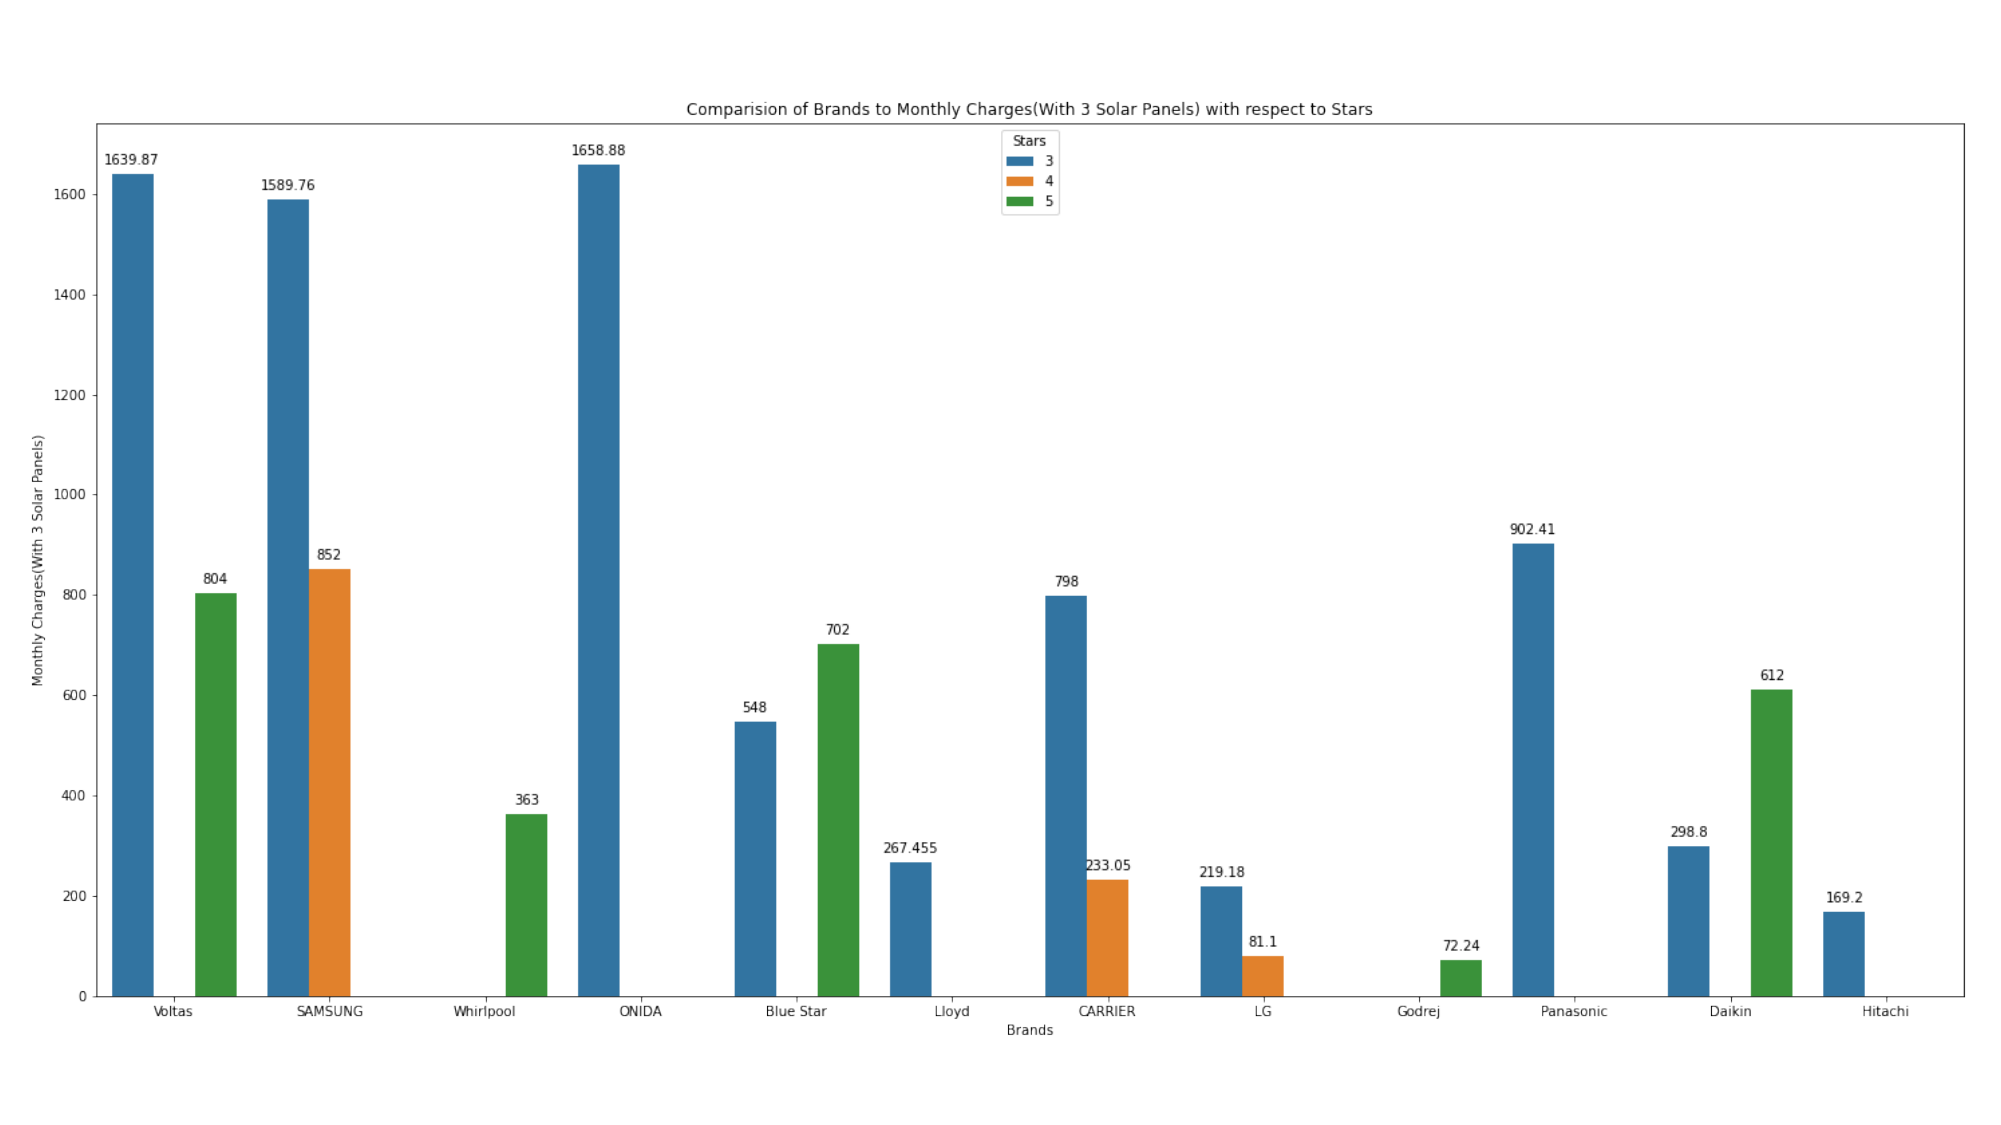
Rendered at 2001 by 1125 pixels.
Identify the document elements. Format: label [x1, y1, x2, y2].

picture [15, 90, 1985, 1053]
